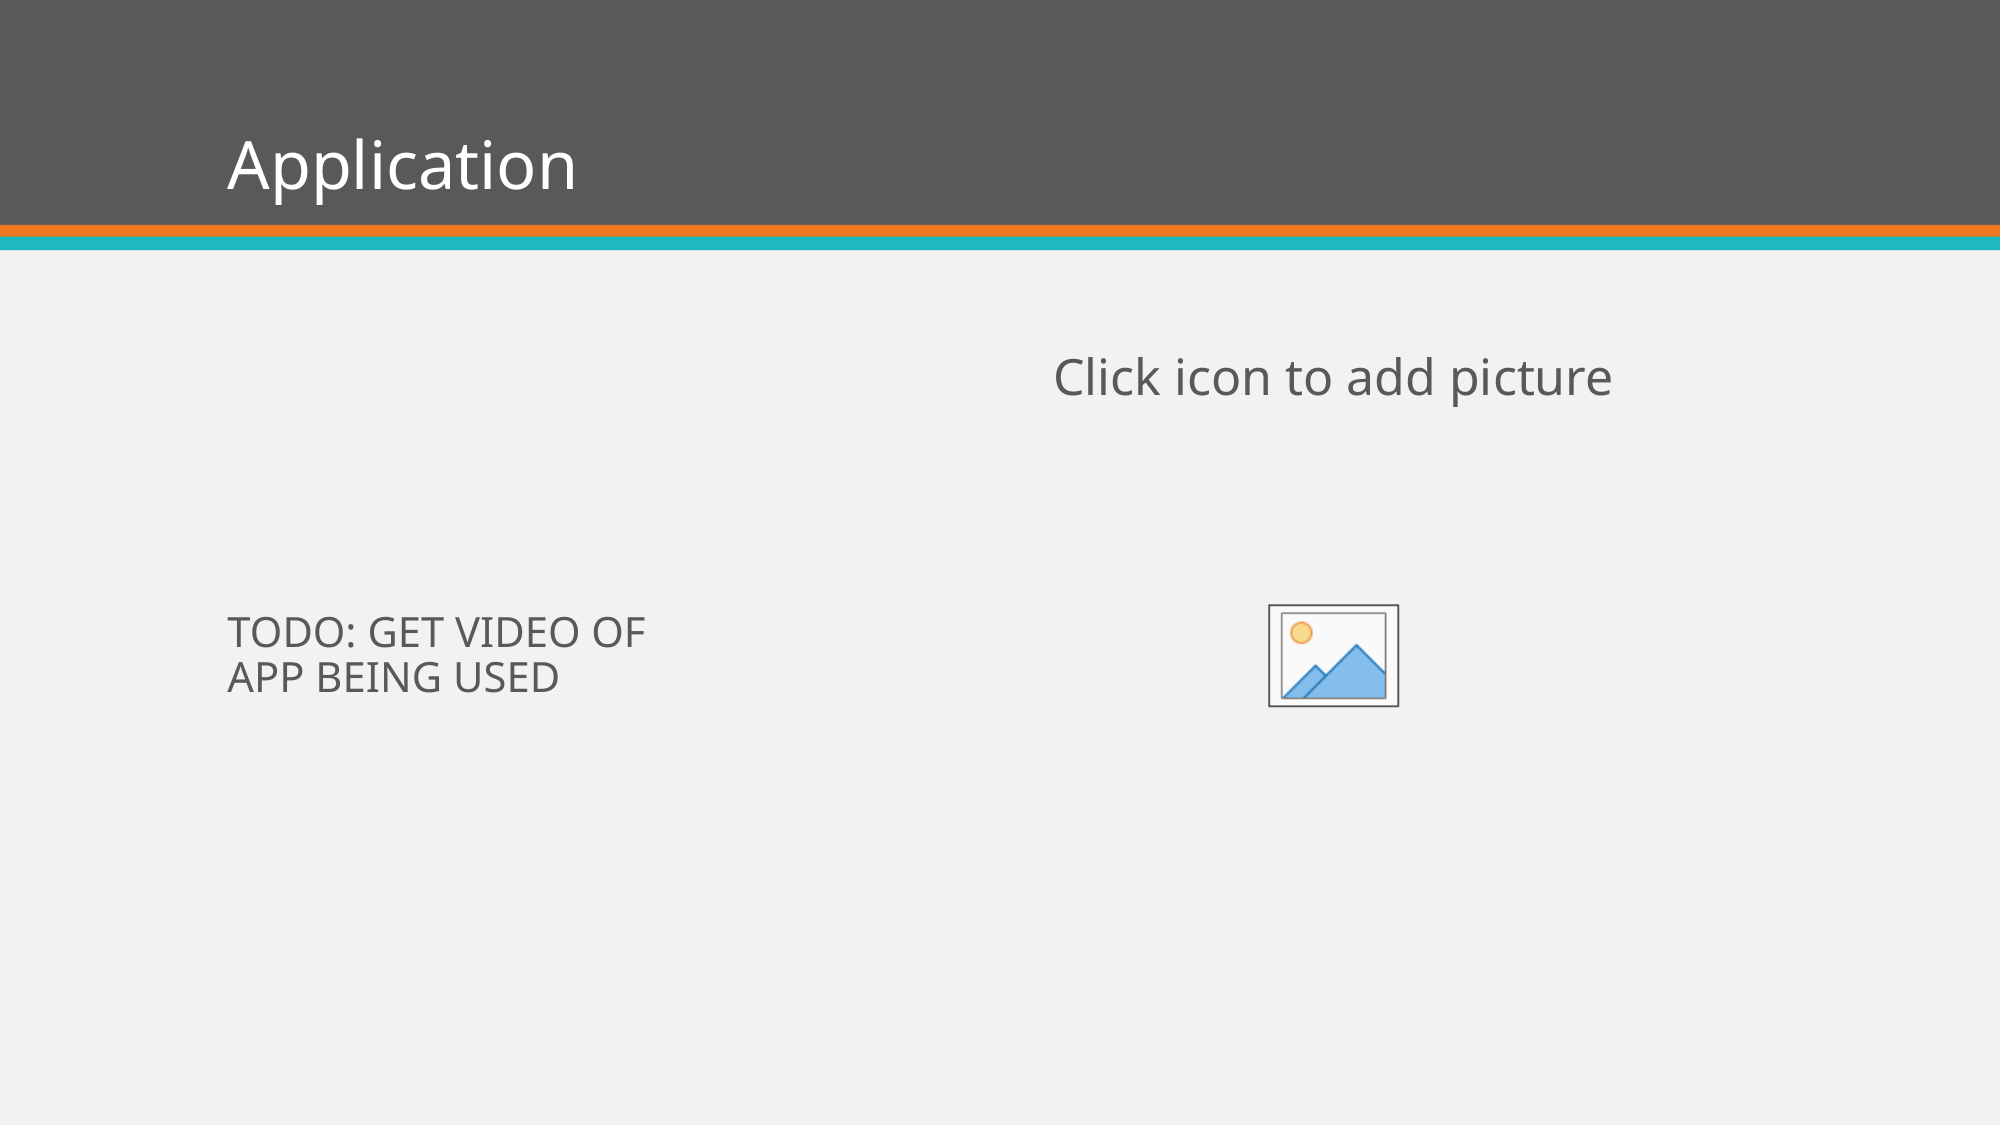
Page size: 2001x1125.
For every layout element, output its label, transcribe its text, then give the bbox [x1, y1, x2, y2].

list TODO: GET VIDEO OF APP BEING USED [212, 299, 708, 1013]
picture [827, 299, 1841, 1013]
title Application [212, 41, 1788, 212]
